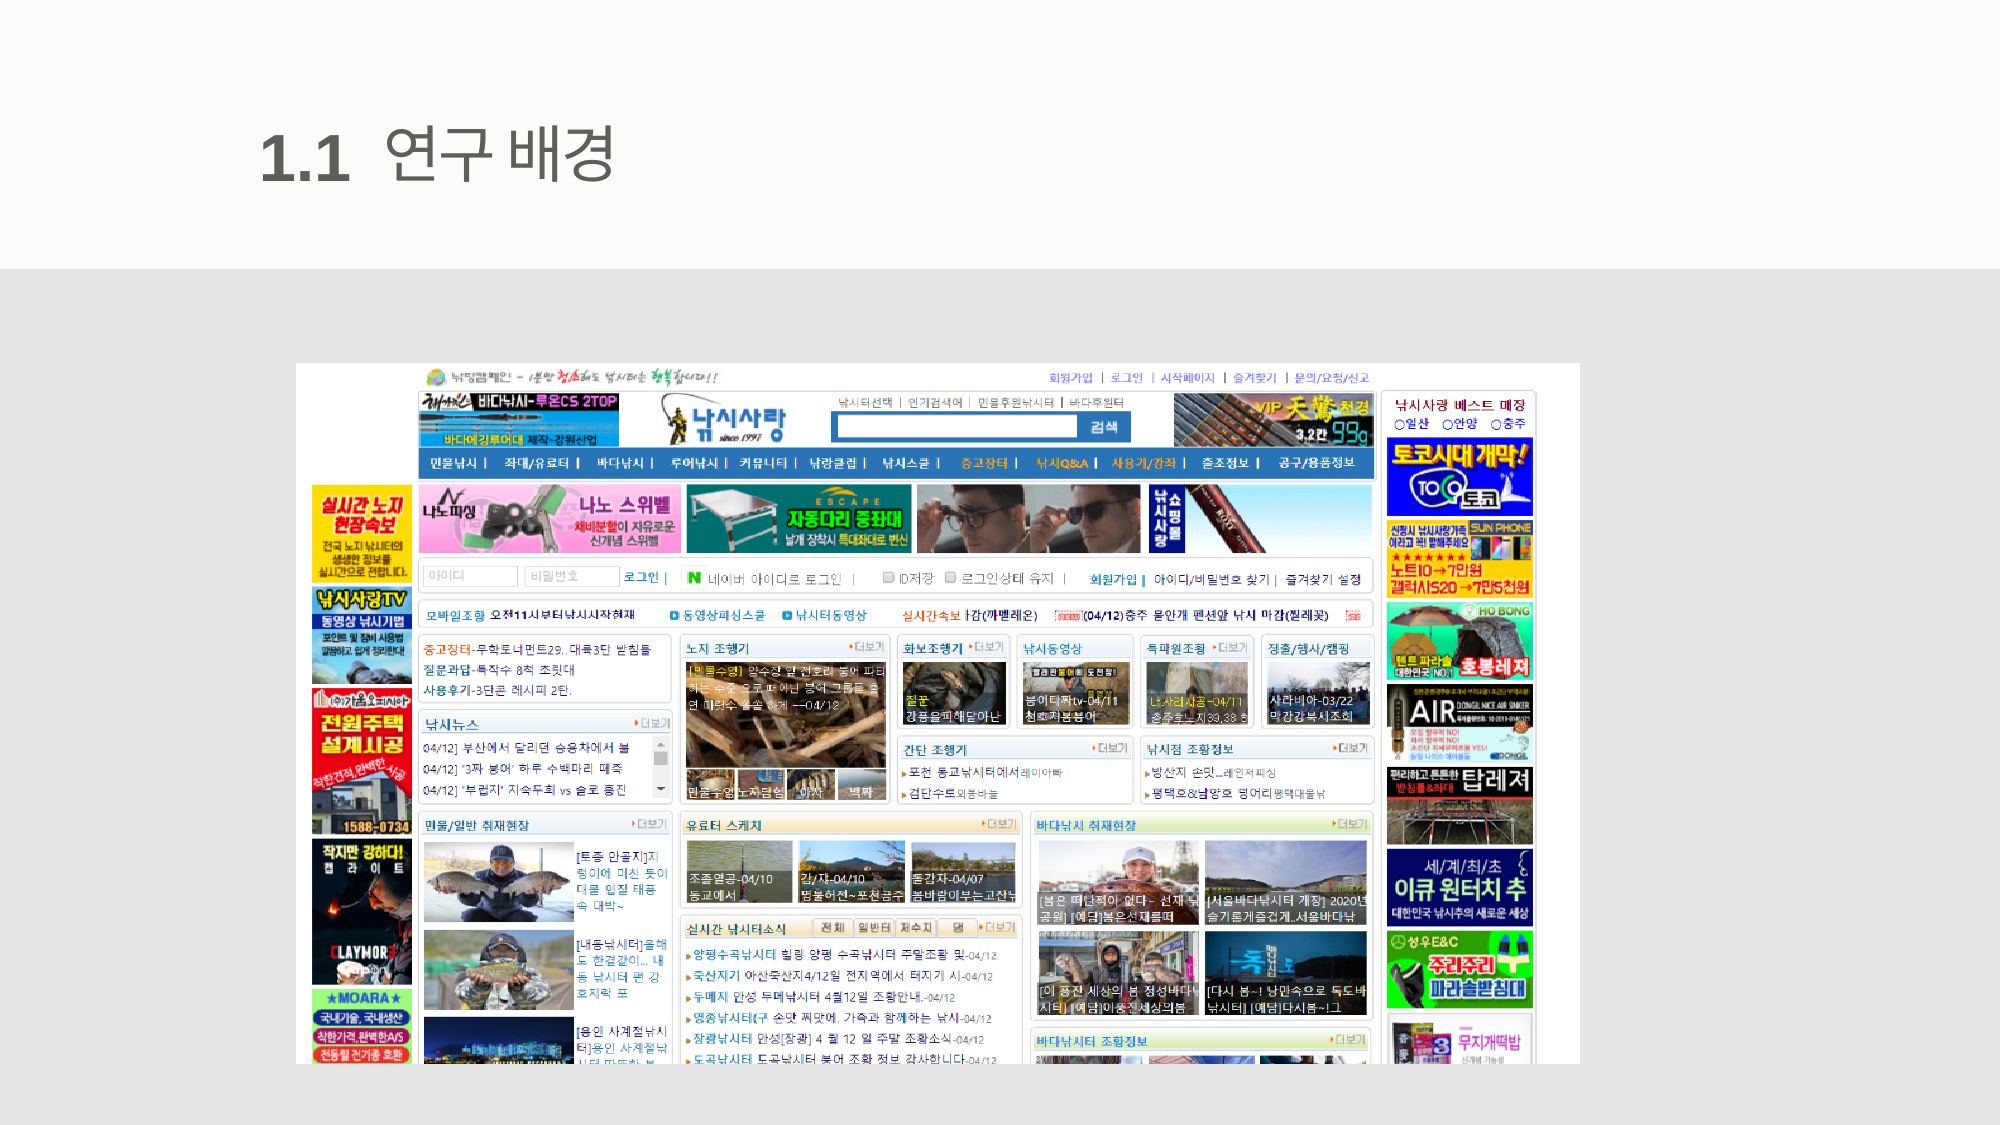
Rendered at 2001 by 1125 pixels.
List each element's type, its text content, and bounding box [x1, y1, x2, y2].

text_box 연구 배경 [368, 107, 634, 198]
text_box 1.1 [243, 106, 366, 202]
text_box [0, 268, 2000, 1125]
picture [296, 363, 1580, 1064]
